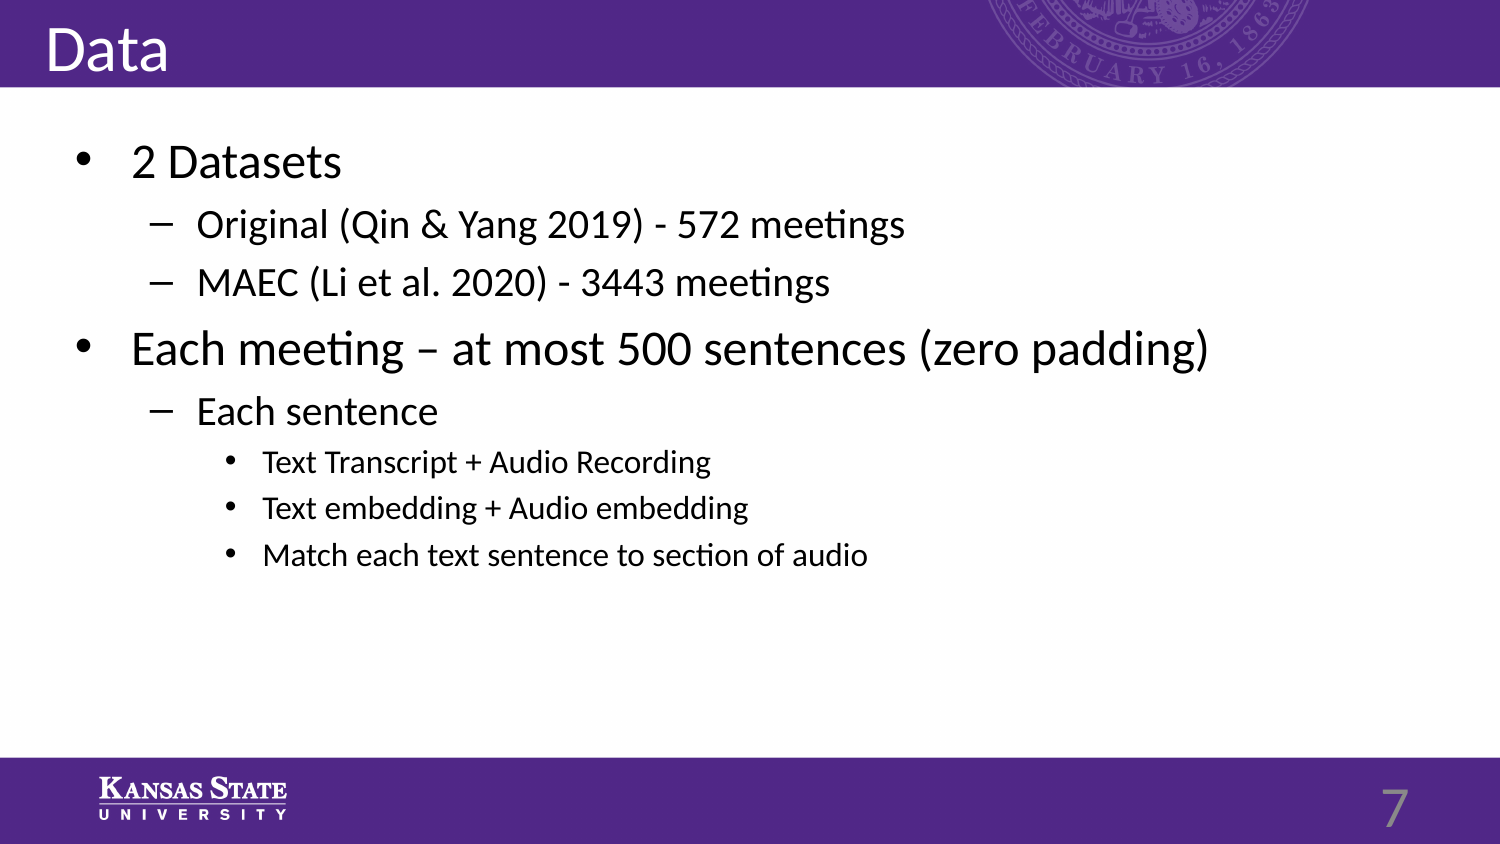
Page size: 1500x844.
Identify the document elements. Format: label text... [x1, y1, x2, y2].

list 2 Datasets Original (Qin & Yang 2019) - 572 meetings MAEC (Li et al. 2020) - 3443 meetings Each meeting – at most 500 sentences (zero padding) Each sentence Text Transcript + Audio Recording Text embedding + Audio embedding Match each text sentence to section of audio [59, 120, 1440, 750]
slide_number 7 [1074, 782, 1425, 828]
title Data [30, 7, 1380, 83]
picture [0, 0, 1500, 844]
